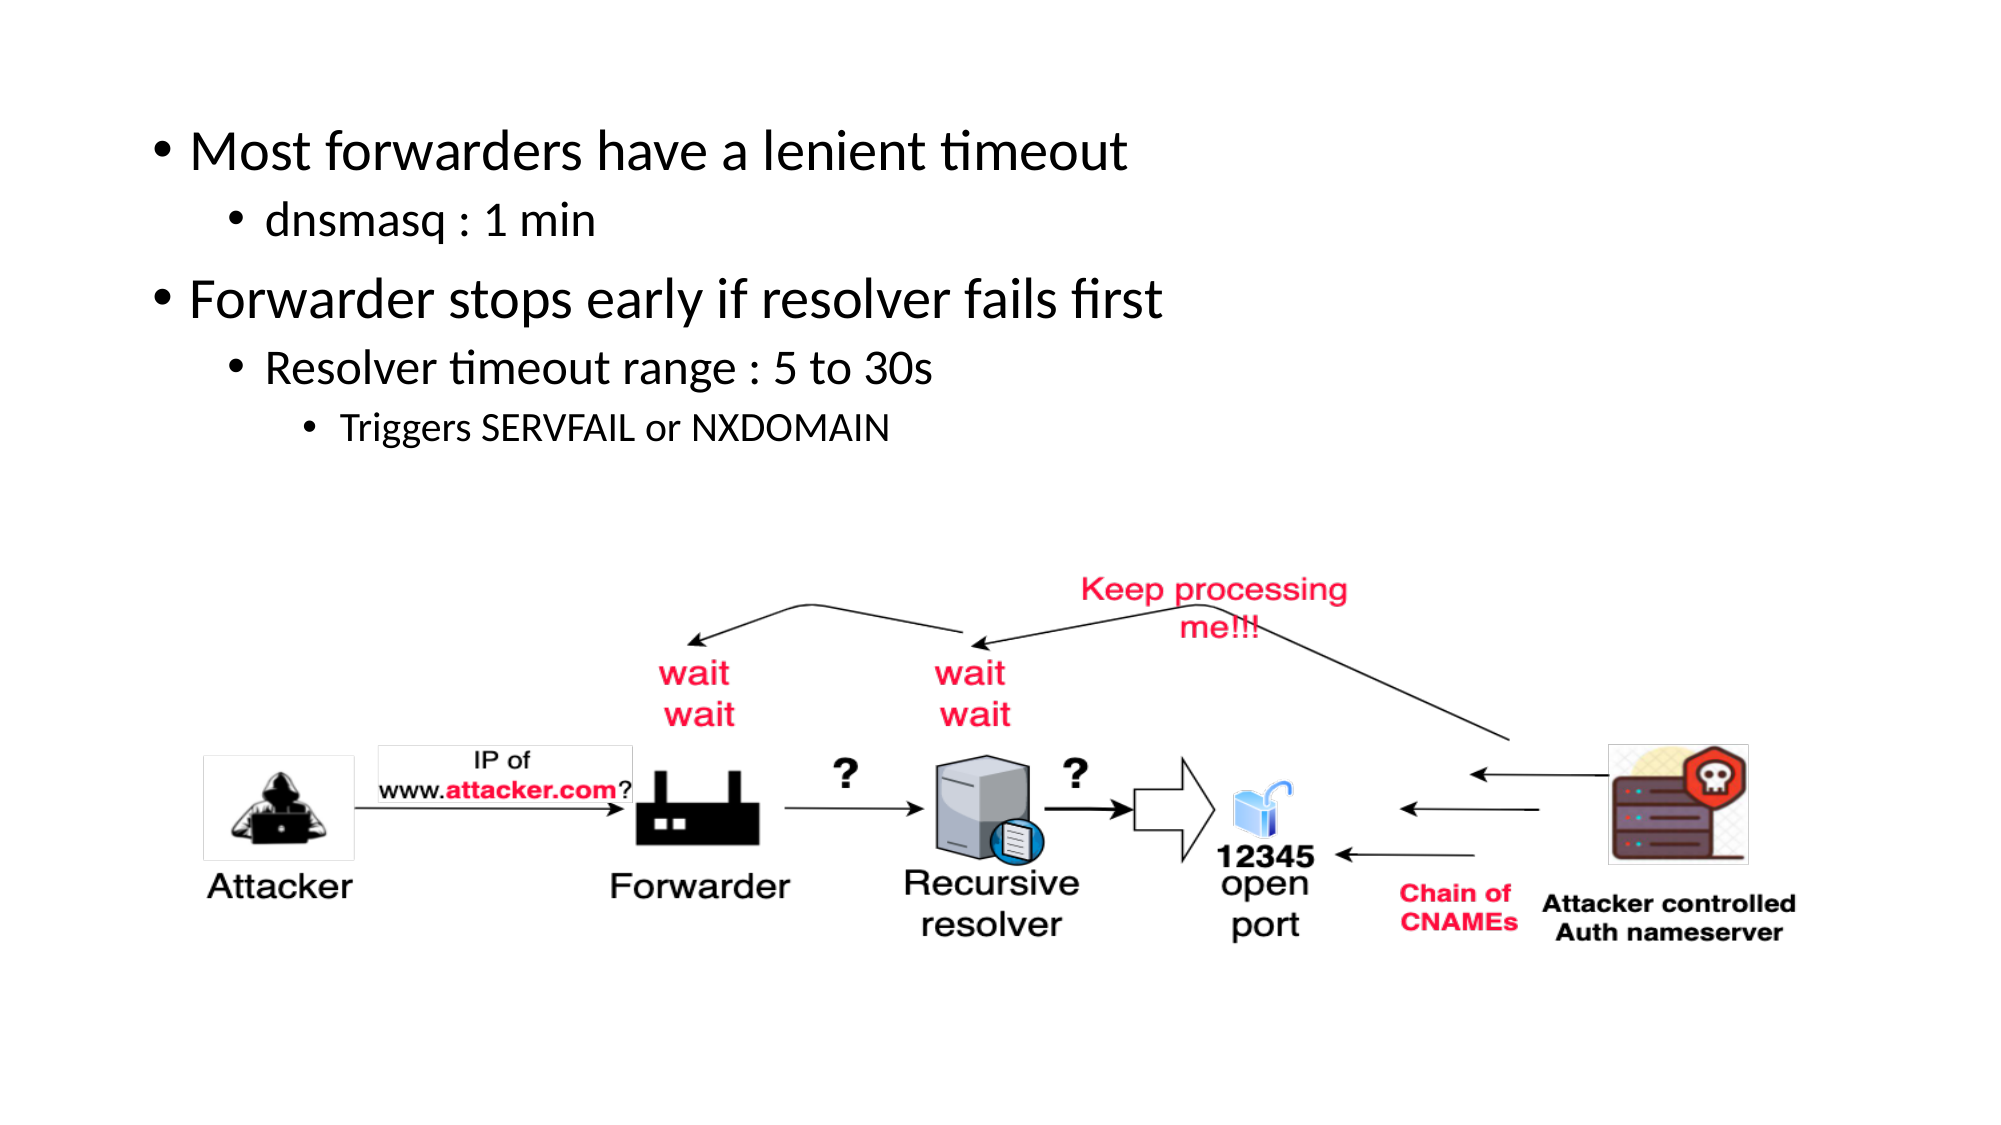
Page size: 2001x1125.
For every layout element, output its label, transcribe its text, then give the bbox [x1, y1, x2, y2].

picture [189, 562, 1811, 951]
list Most forwarders have a lenient timeout dnsmasq : 1 min Forwarder stops early if resolver fails first Resolver timeout range : 5 to 30s Triggers SERVFAIL or NXDOMAIN [137, 112, 1863, 1014]
